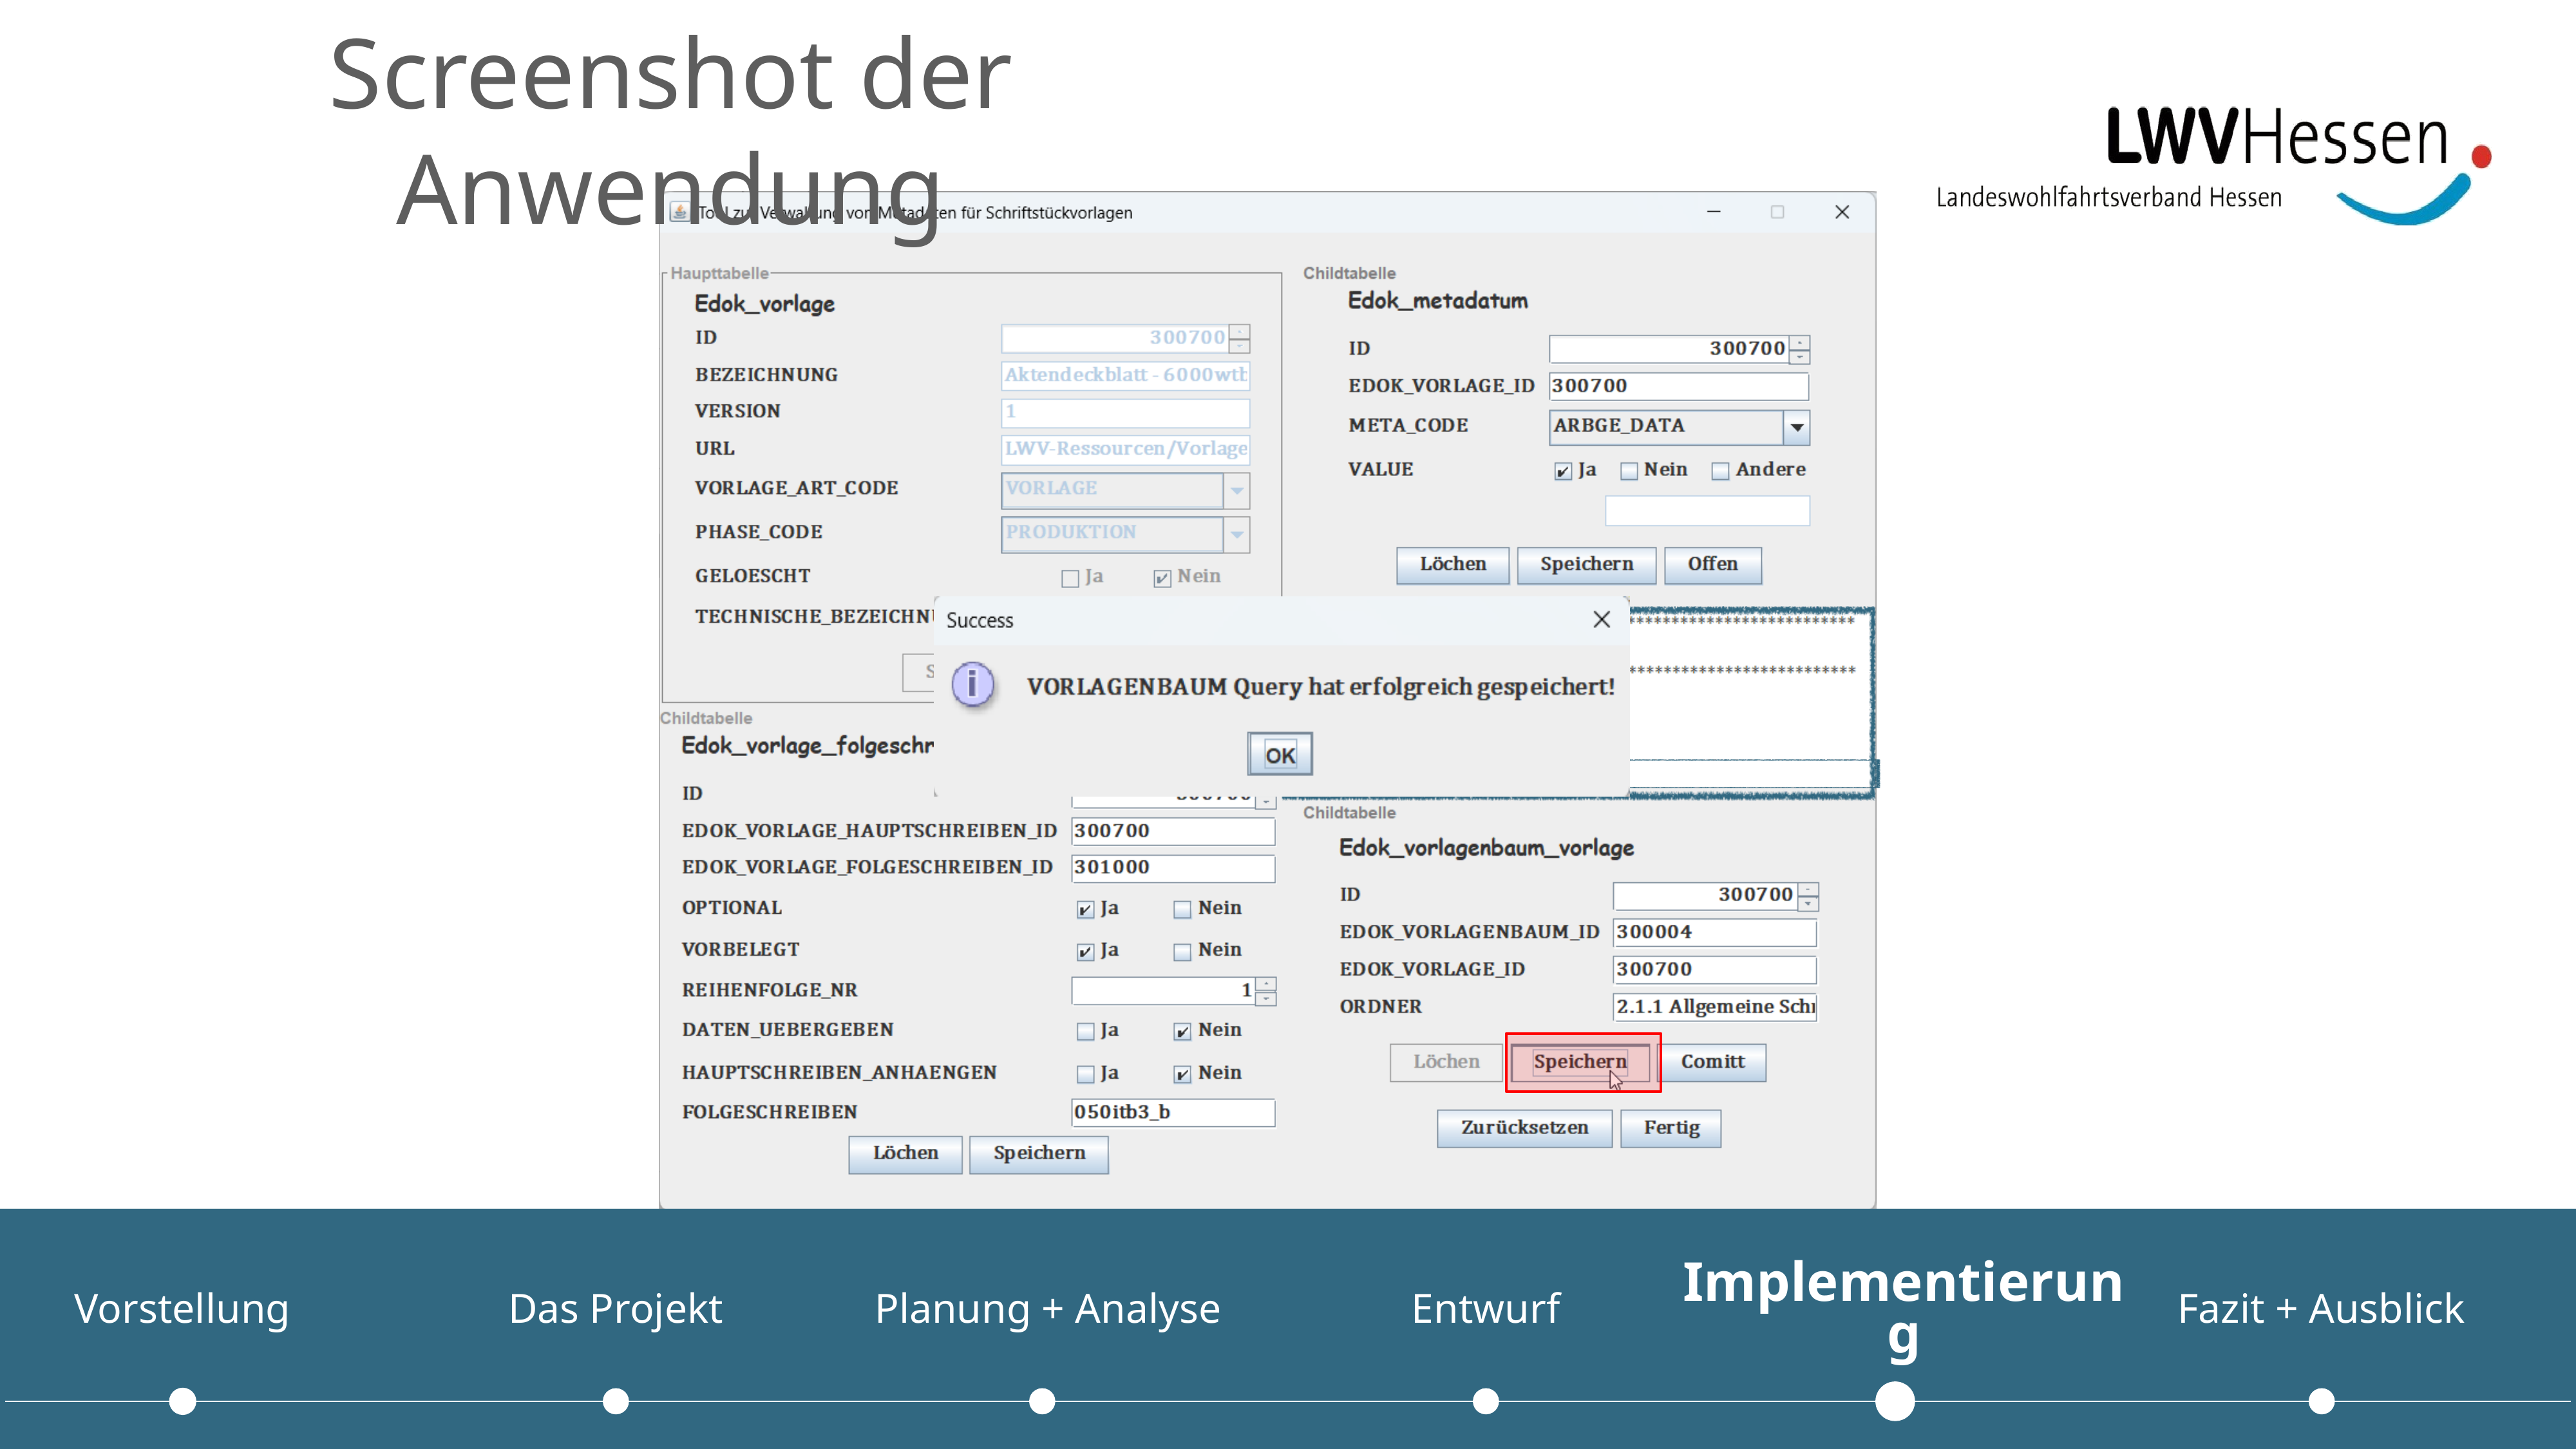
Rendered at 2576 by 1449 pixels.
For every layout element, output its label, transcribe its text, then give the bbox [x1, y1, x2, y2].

text_box [2308, 1388, 2335, 1415]
text_box [1473, 1388, 1499, 1415]
text_box [1029, 1388, 1056, 1415]
text_box [0, 1208, 2576, 1449]
text_box Das Projekt [451, 1274, 780, 1349]
text_box Screenshot der Anwendung [53, 6, 1288, 249]
text_box Implementierung [1682, 1274, 2126, 1349]
text_box [169, 1387, 196, 1416]
picture [659, 191, 1882, 1212]
picture [1933, 53, 2496, 225]
text_box Planung + Analyse [861, 1274, 1235, 1349]
text_box Entwurf [1378, 1274, 1594, 1349]
text_box [1875, 1381, 1915, 1421]
text_box Fazit + Ausblick [2143, 1274, 2501, 1349]
text_box Vorstellung [29, 1274, 337, 1349]
text_box [603, 1388, 629, 1415]
